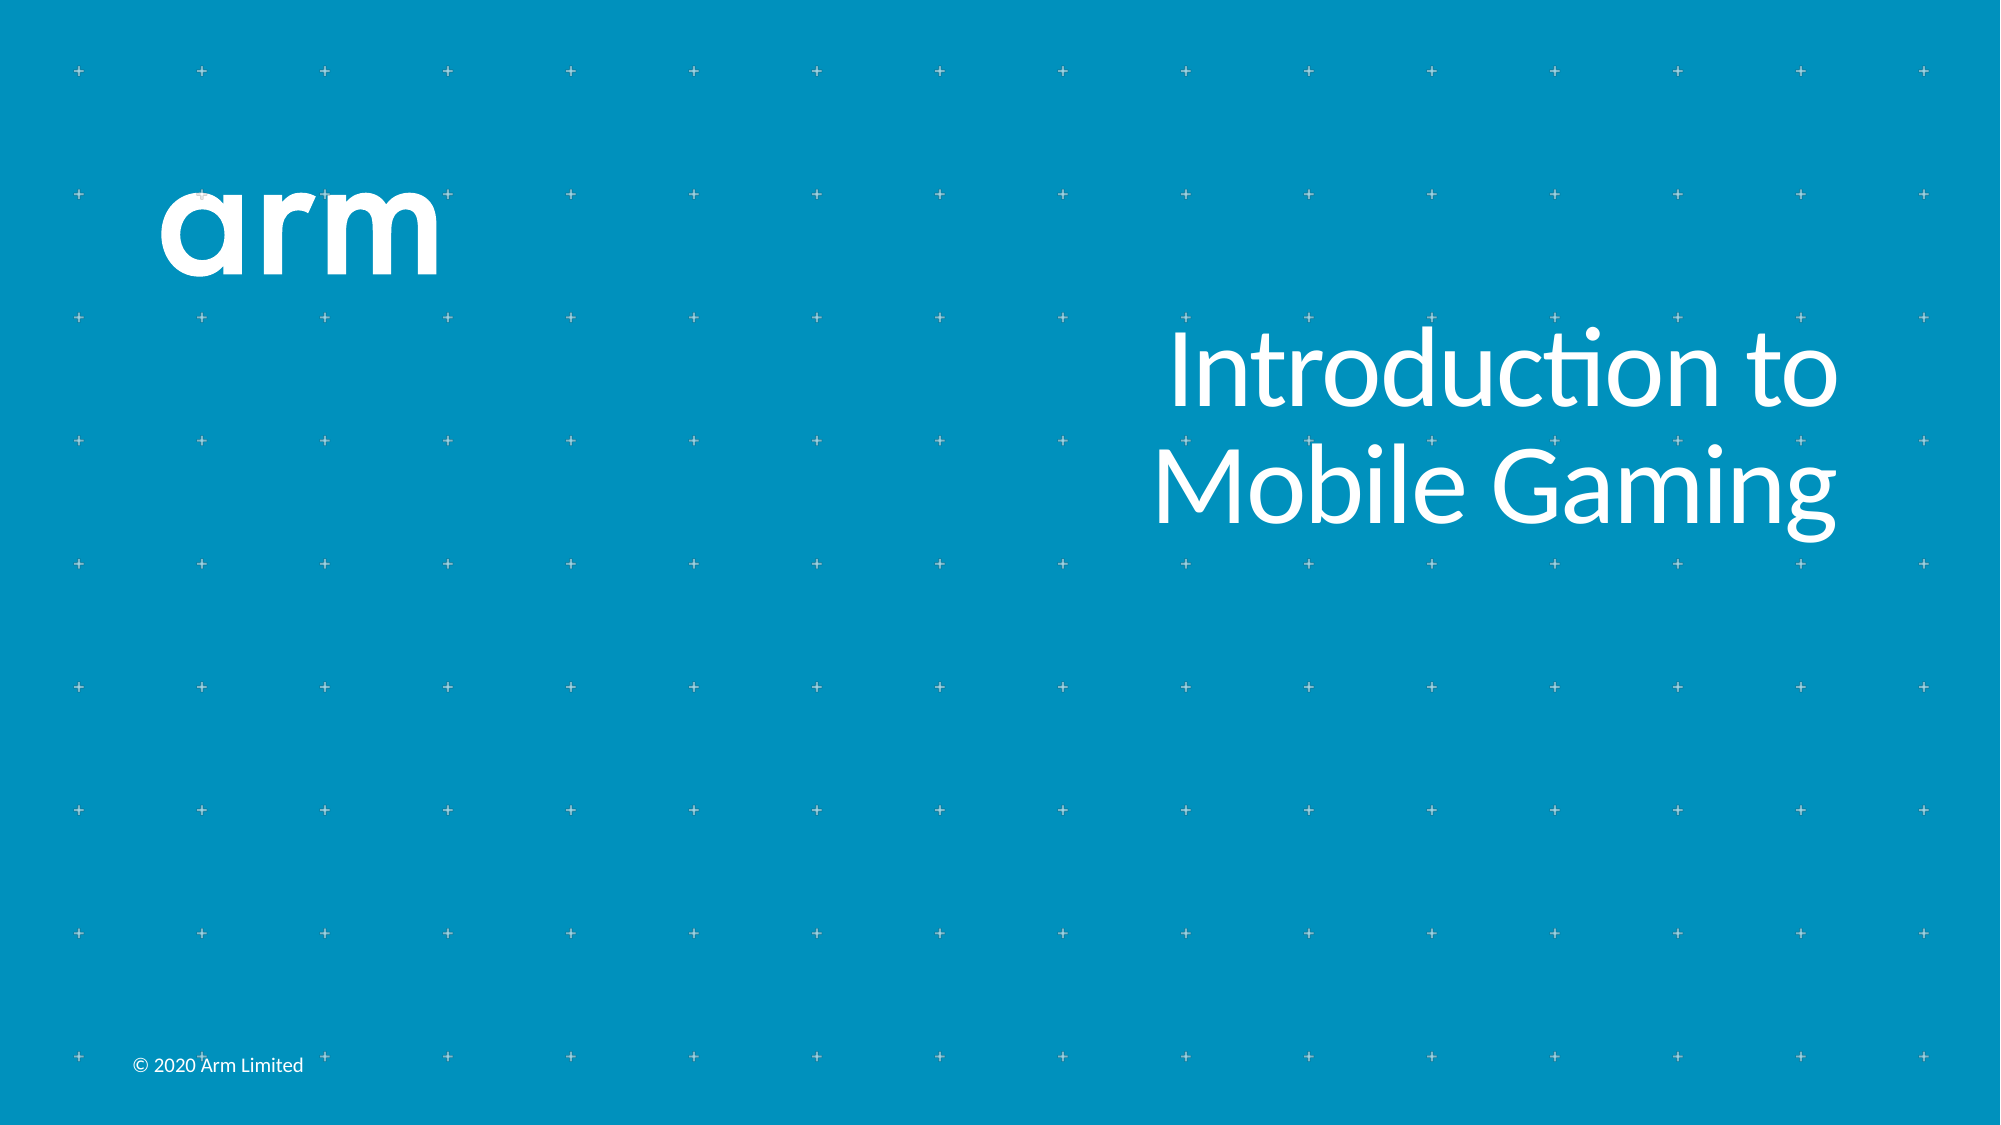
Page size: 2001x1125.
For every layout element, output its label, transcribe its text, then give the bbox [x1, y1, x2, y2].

title Introduction to Mobile Gaming [999, 313, 1839, 563]
